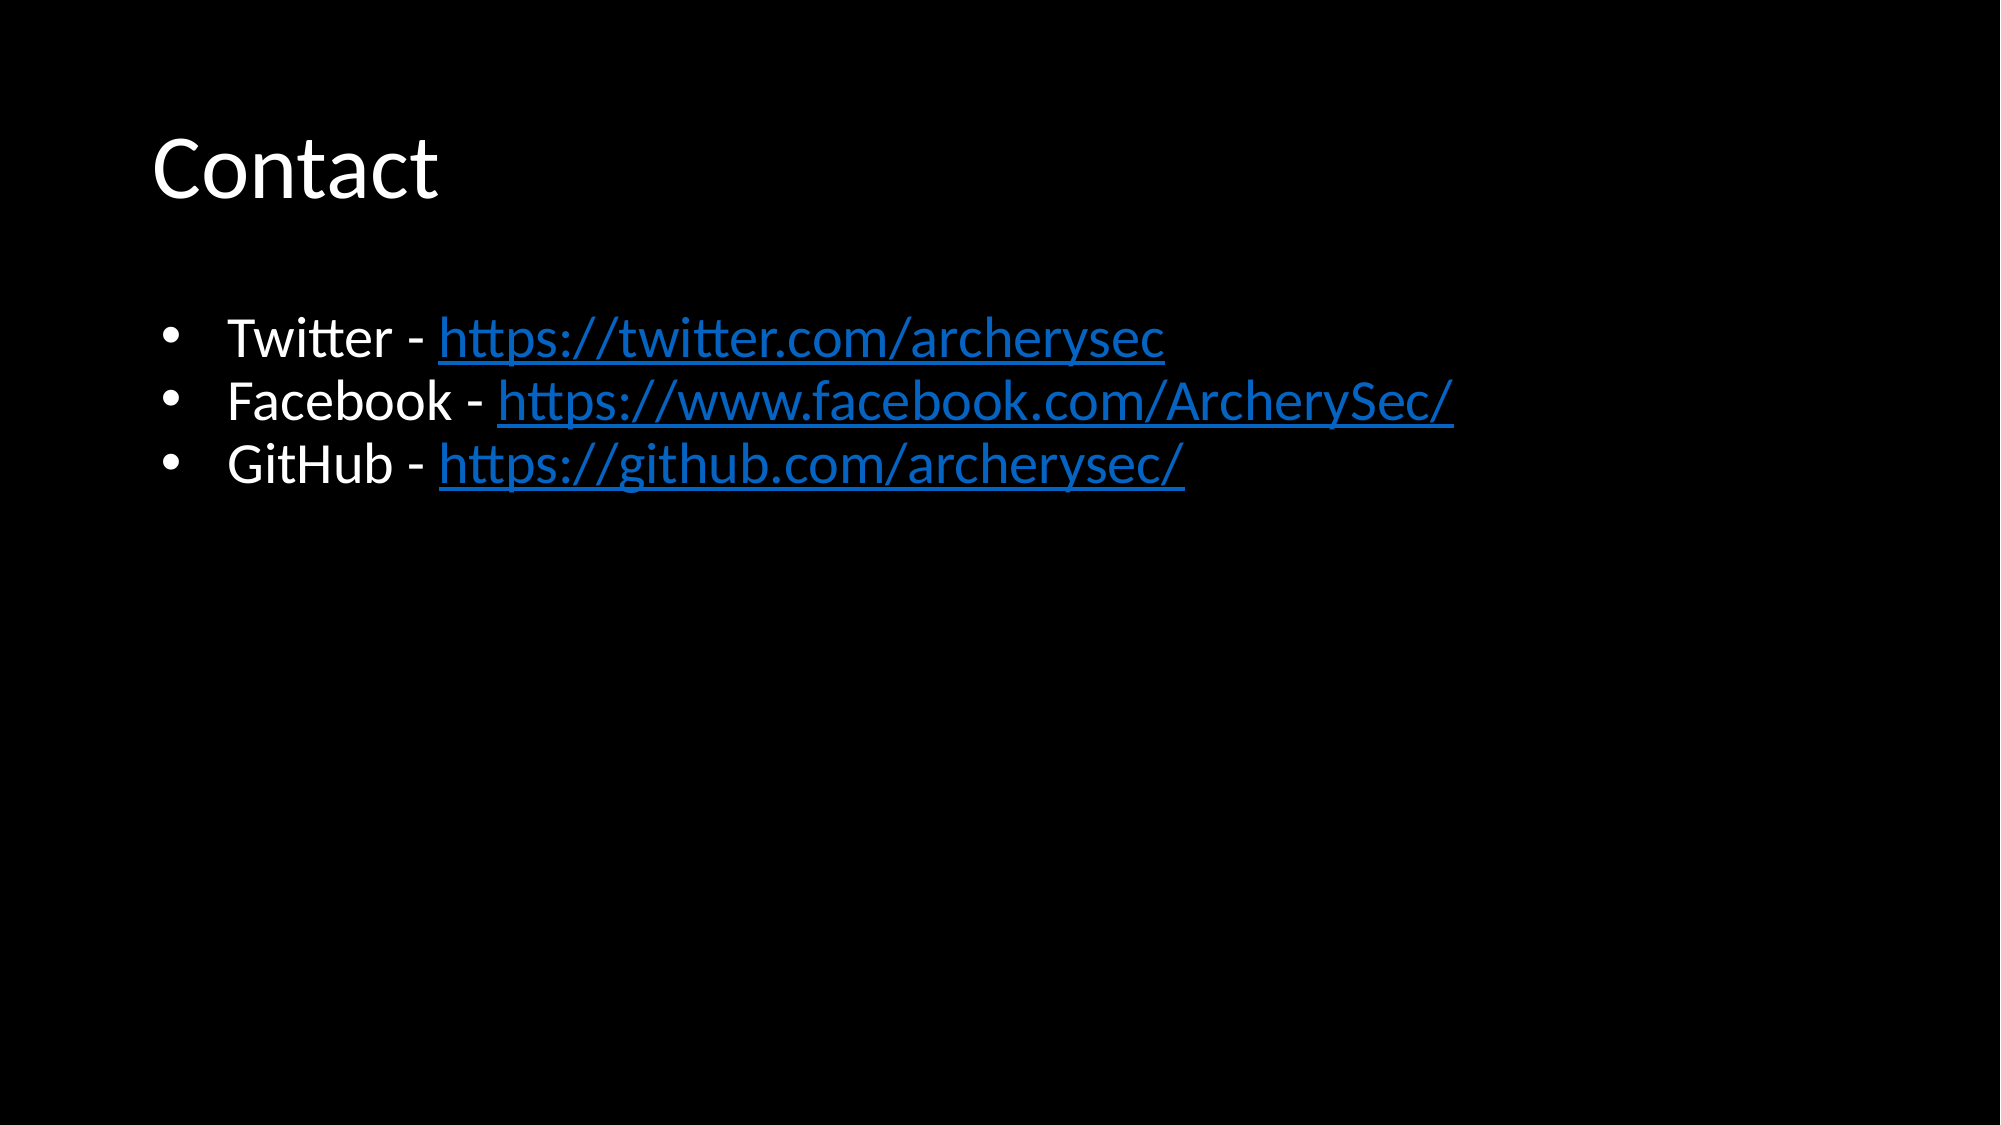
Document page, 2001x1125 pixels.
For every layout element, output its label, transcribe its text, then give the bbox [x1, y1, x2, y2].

list Twitter - https://twitter.com/archerysec Facebook - https://www.facebook.com/ArcherySec/ GitHub - https://github.com/archerysec/ [137, 299, 1863, 1014]
title Contact [137, 59, 1863, 278]
